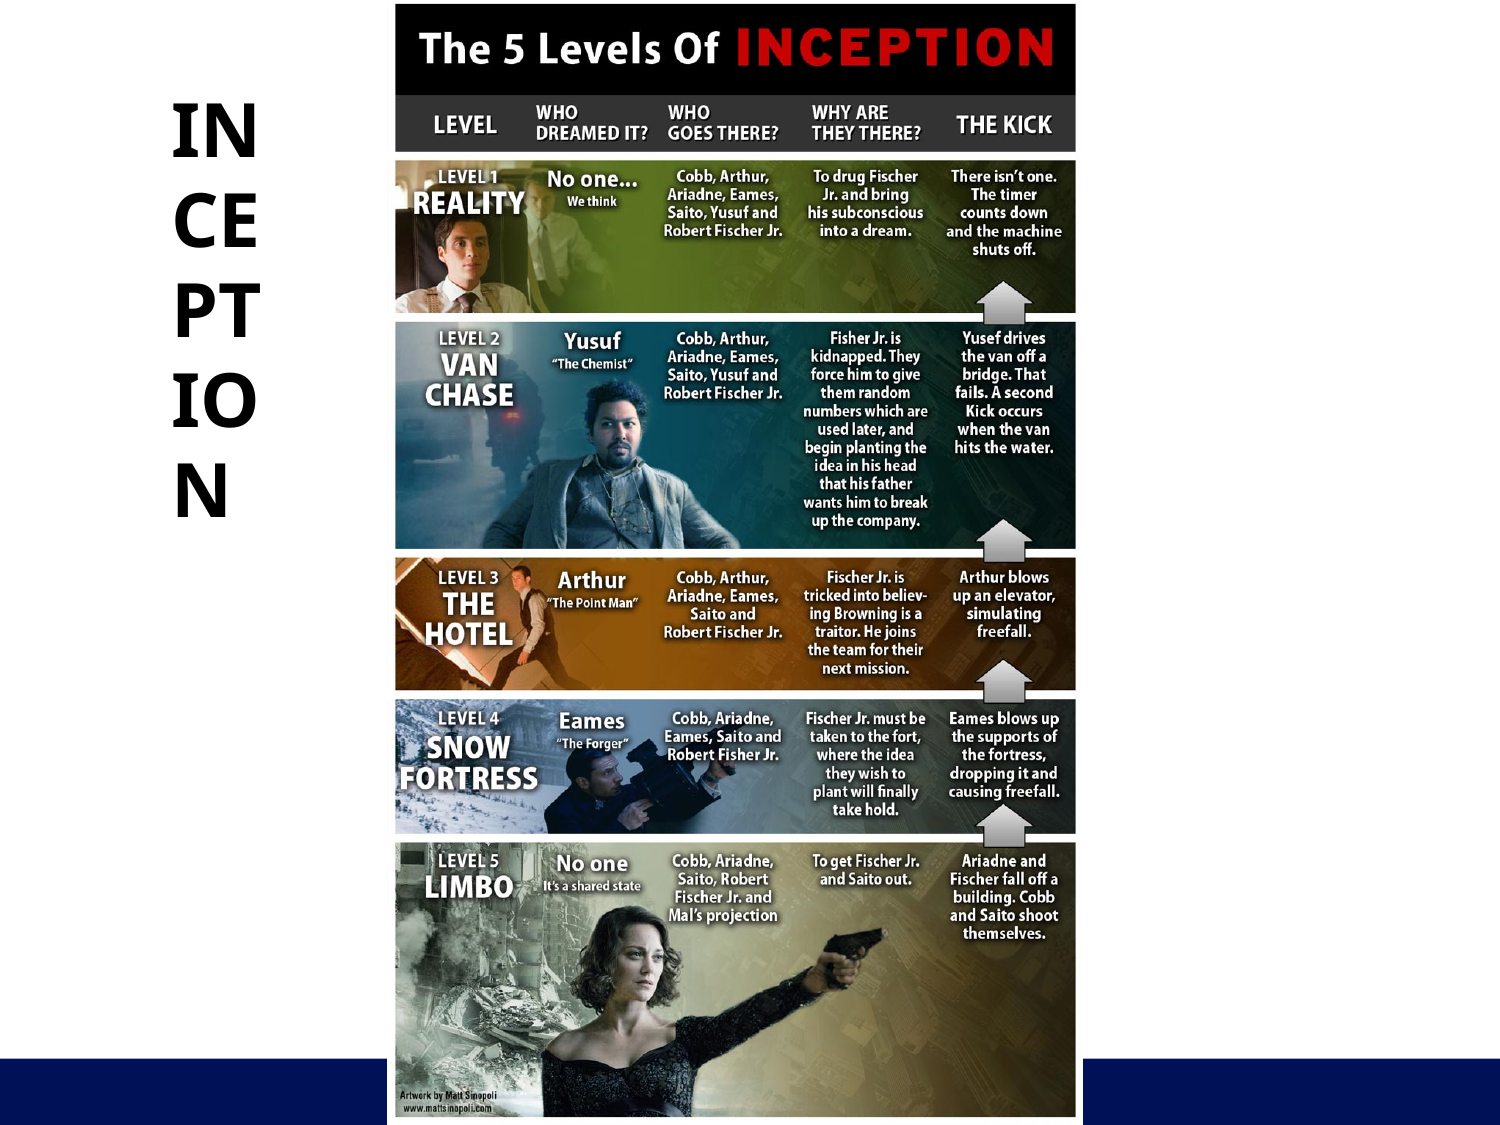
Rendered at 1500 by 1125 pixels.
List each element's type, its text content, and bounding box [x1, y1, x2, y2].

picture [387, 0, 1083, 1125]
text_box INCEPTION [156, 74, 295, 540]
